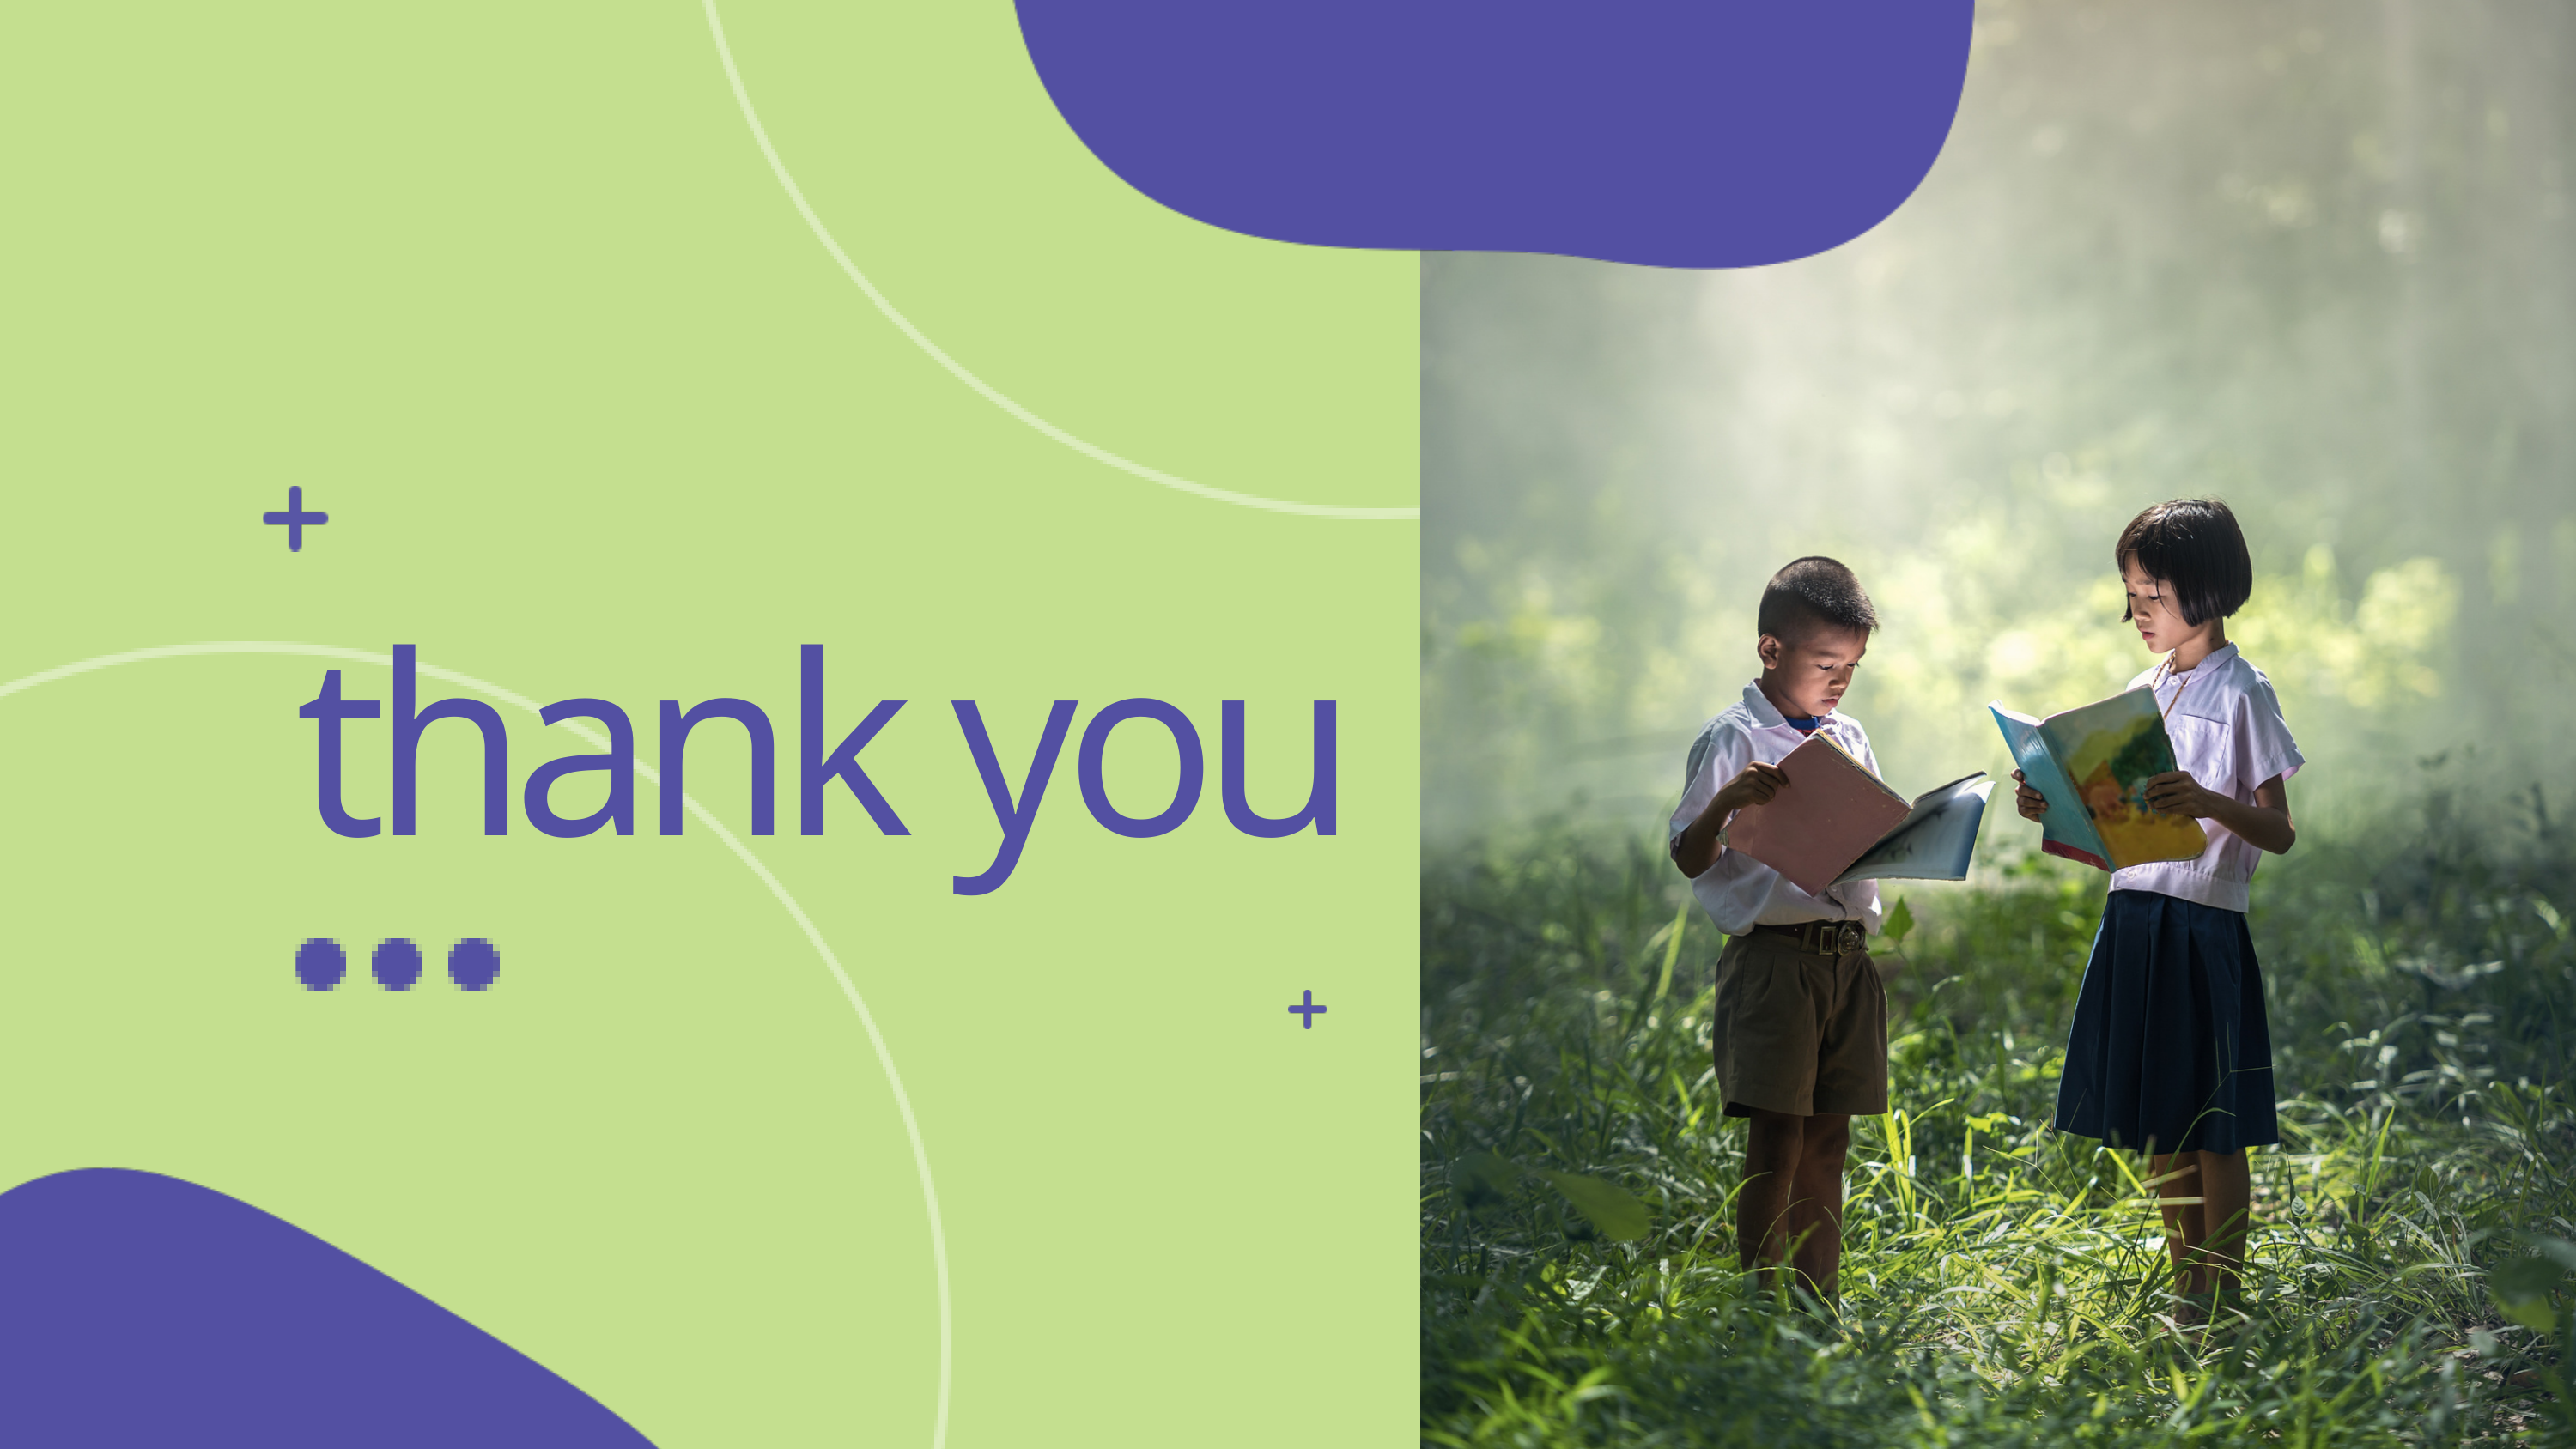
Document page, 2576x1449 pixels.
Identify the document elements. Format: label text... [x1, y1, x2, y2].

text_box [263, 486, 329, 552]
text_box thank you [295, 621, 1414, 886]
text_box [1287, 990, 1327, 1029]
text_box [677, 0, 1414, 519]
text_box [0, 641, 952, 1449]
text_box [0, 1097, 770, 1449]
text_box [963, 0, 1417, 288]
text_box [295, 938, 500, 991]
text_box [1419, 0, 2576, 1449]
